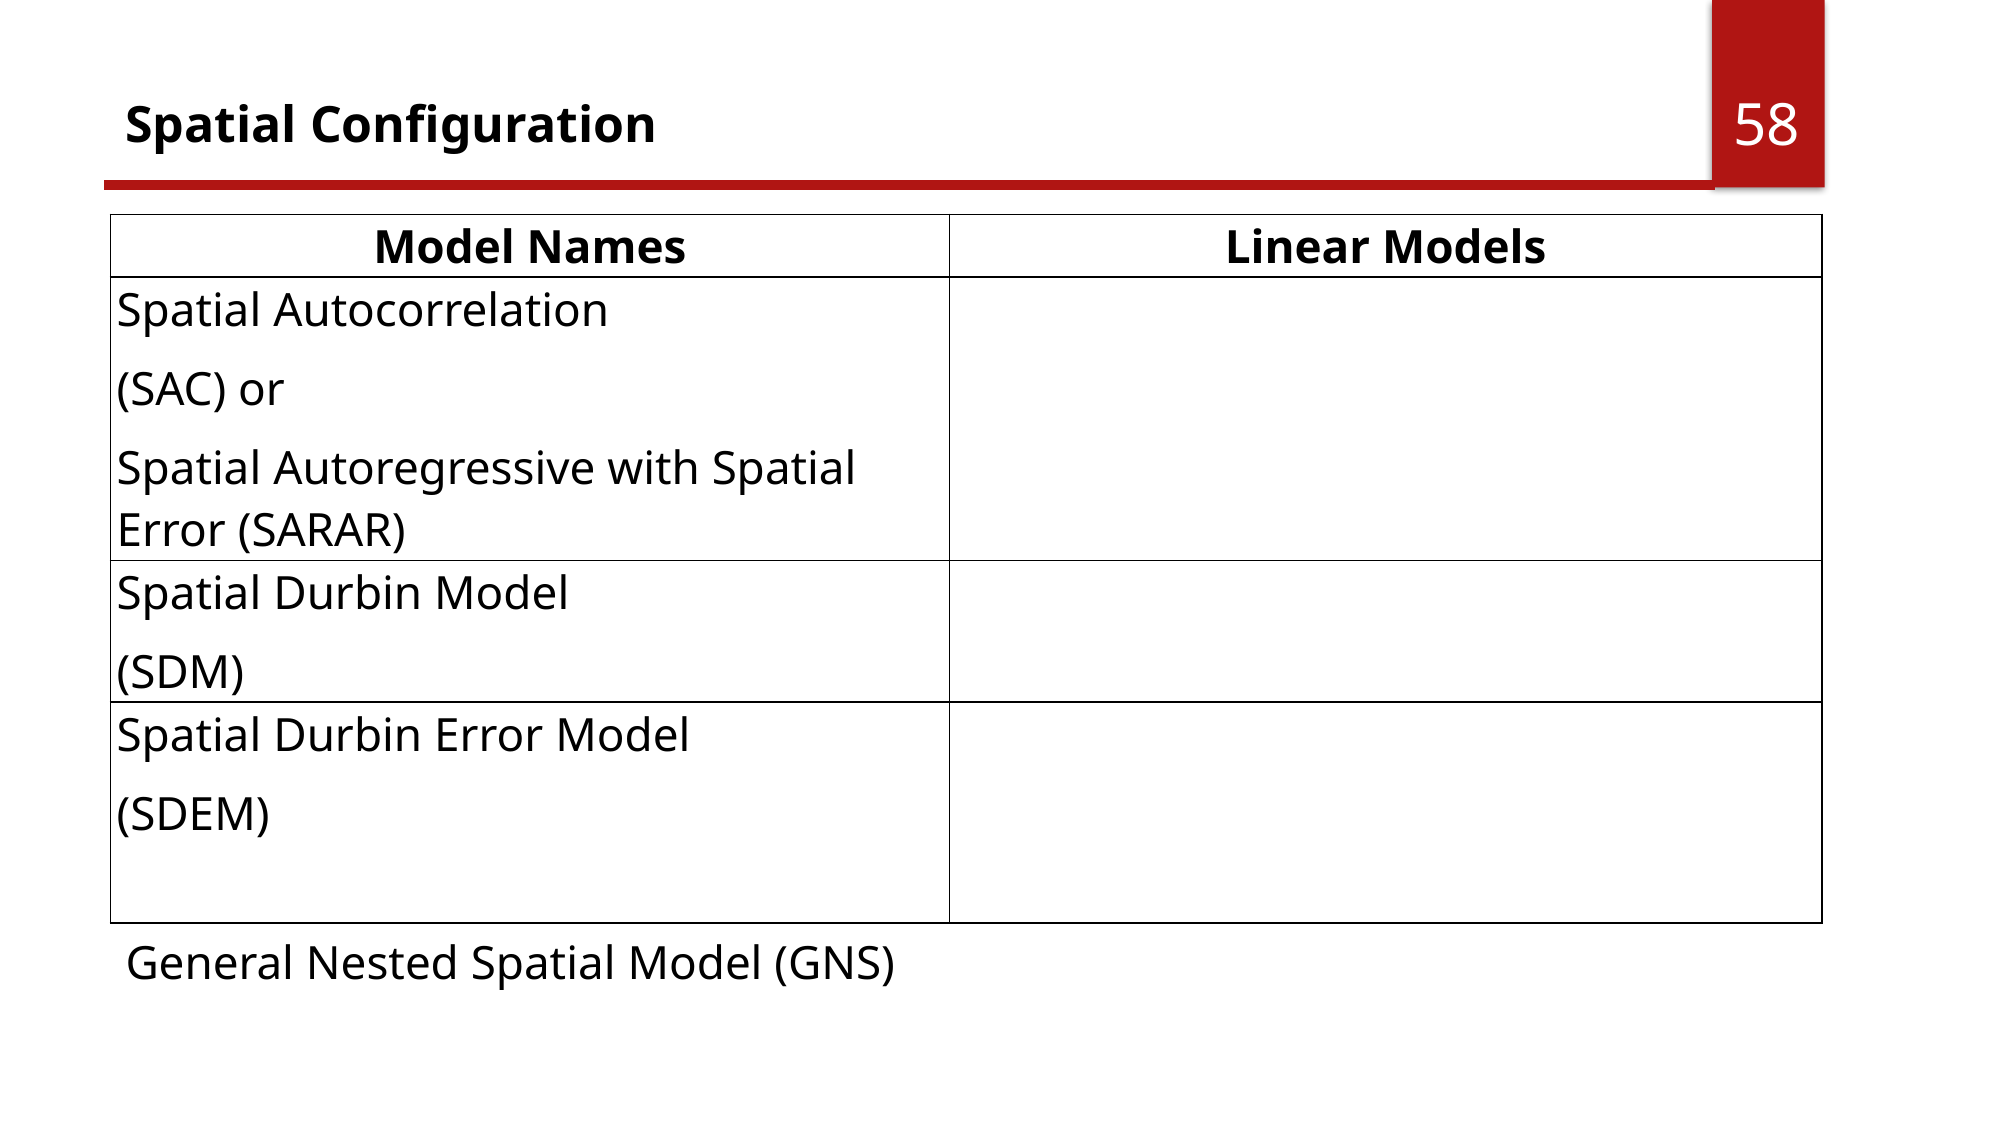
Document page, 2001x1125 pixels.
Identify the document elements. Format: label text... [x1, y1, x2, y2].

slide_number 58 [1698, 48, 1836, 175]
text_box Spatial Configuration [110, 64, 1700, 181]
